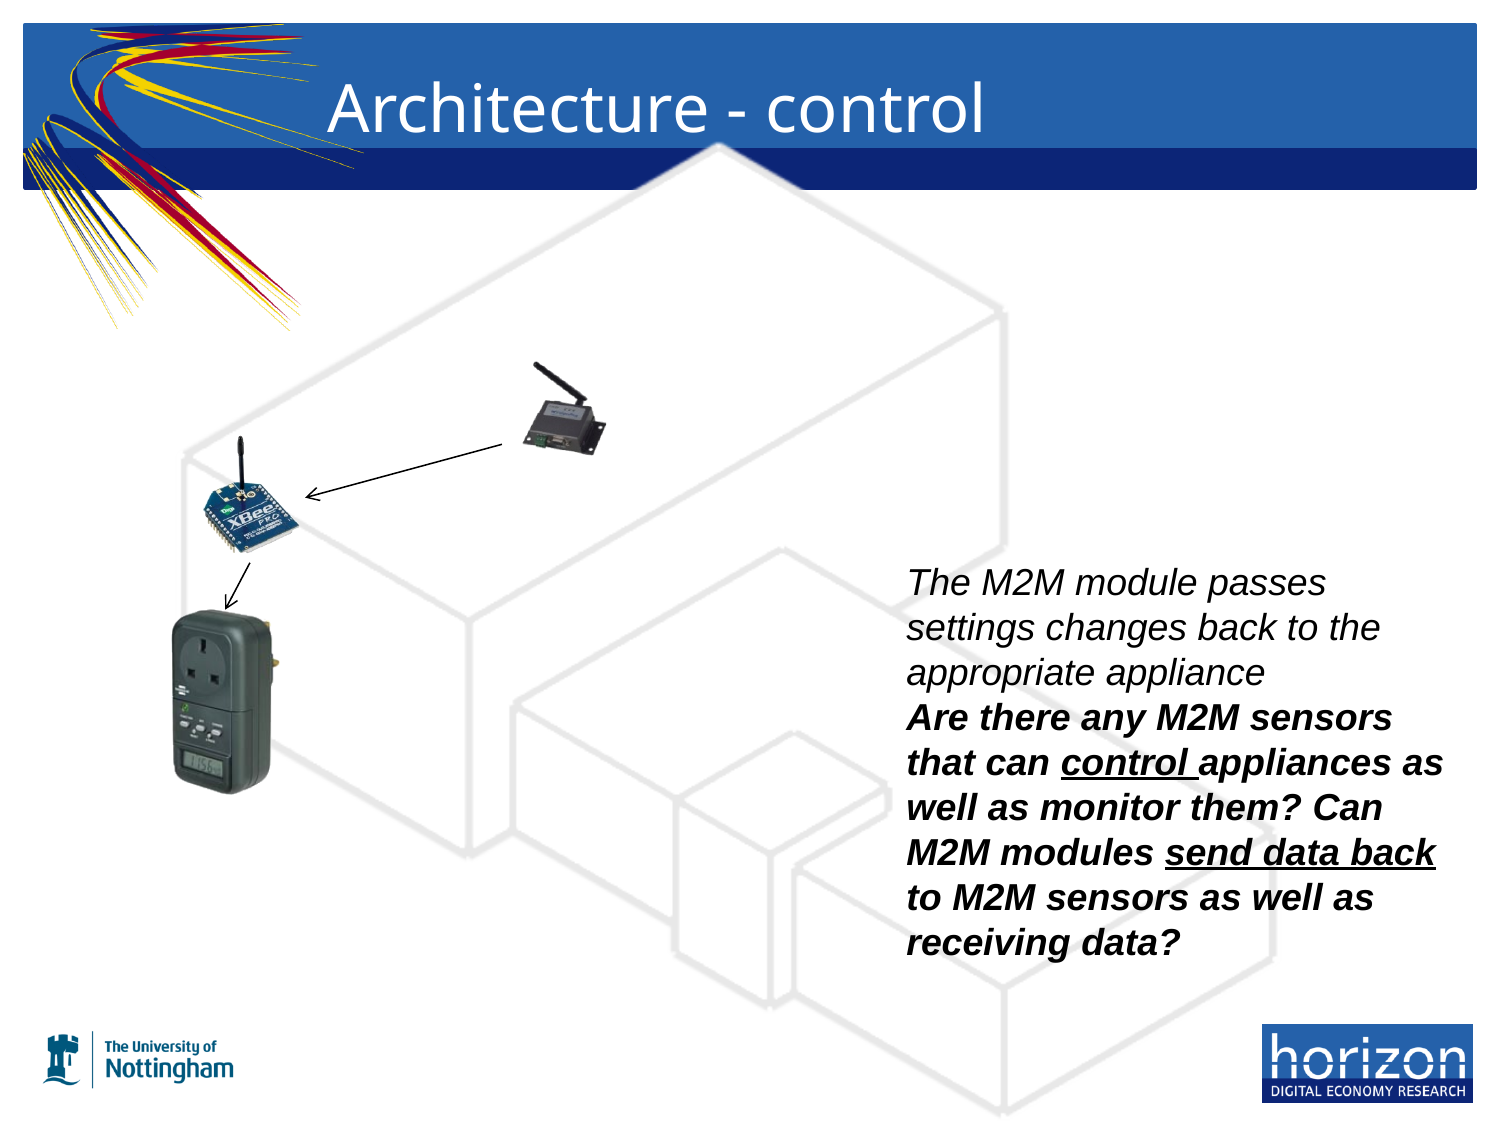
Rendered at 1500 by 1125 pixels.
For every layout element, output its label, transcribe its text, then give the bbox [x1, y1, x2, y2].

title Architecture - control [312, 24, 1476, 188]
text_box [213, 573, 262, 599]
picture [23, 23, 1473, 1125]
text_box The M2M module passes settings changes back to the appropriate appliance Are there any M2M sensors that can control appliances as well as monitor them? Can M2M modules send data back to M2M sensors as well as receiving data? [1330, 550, 1471, 971]
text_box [304, 444, 503, 498]
